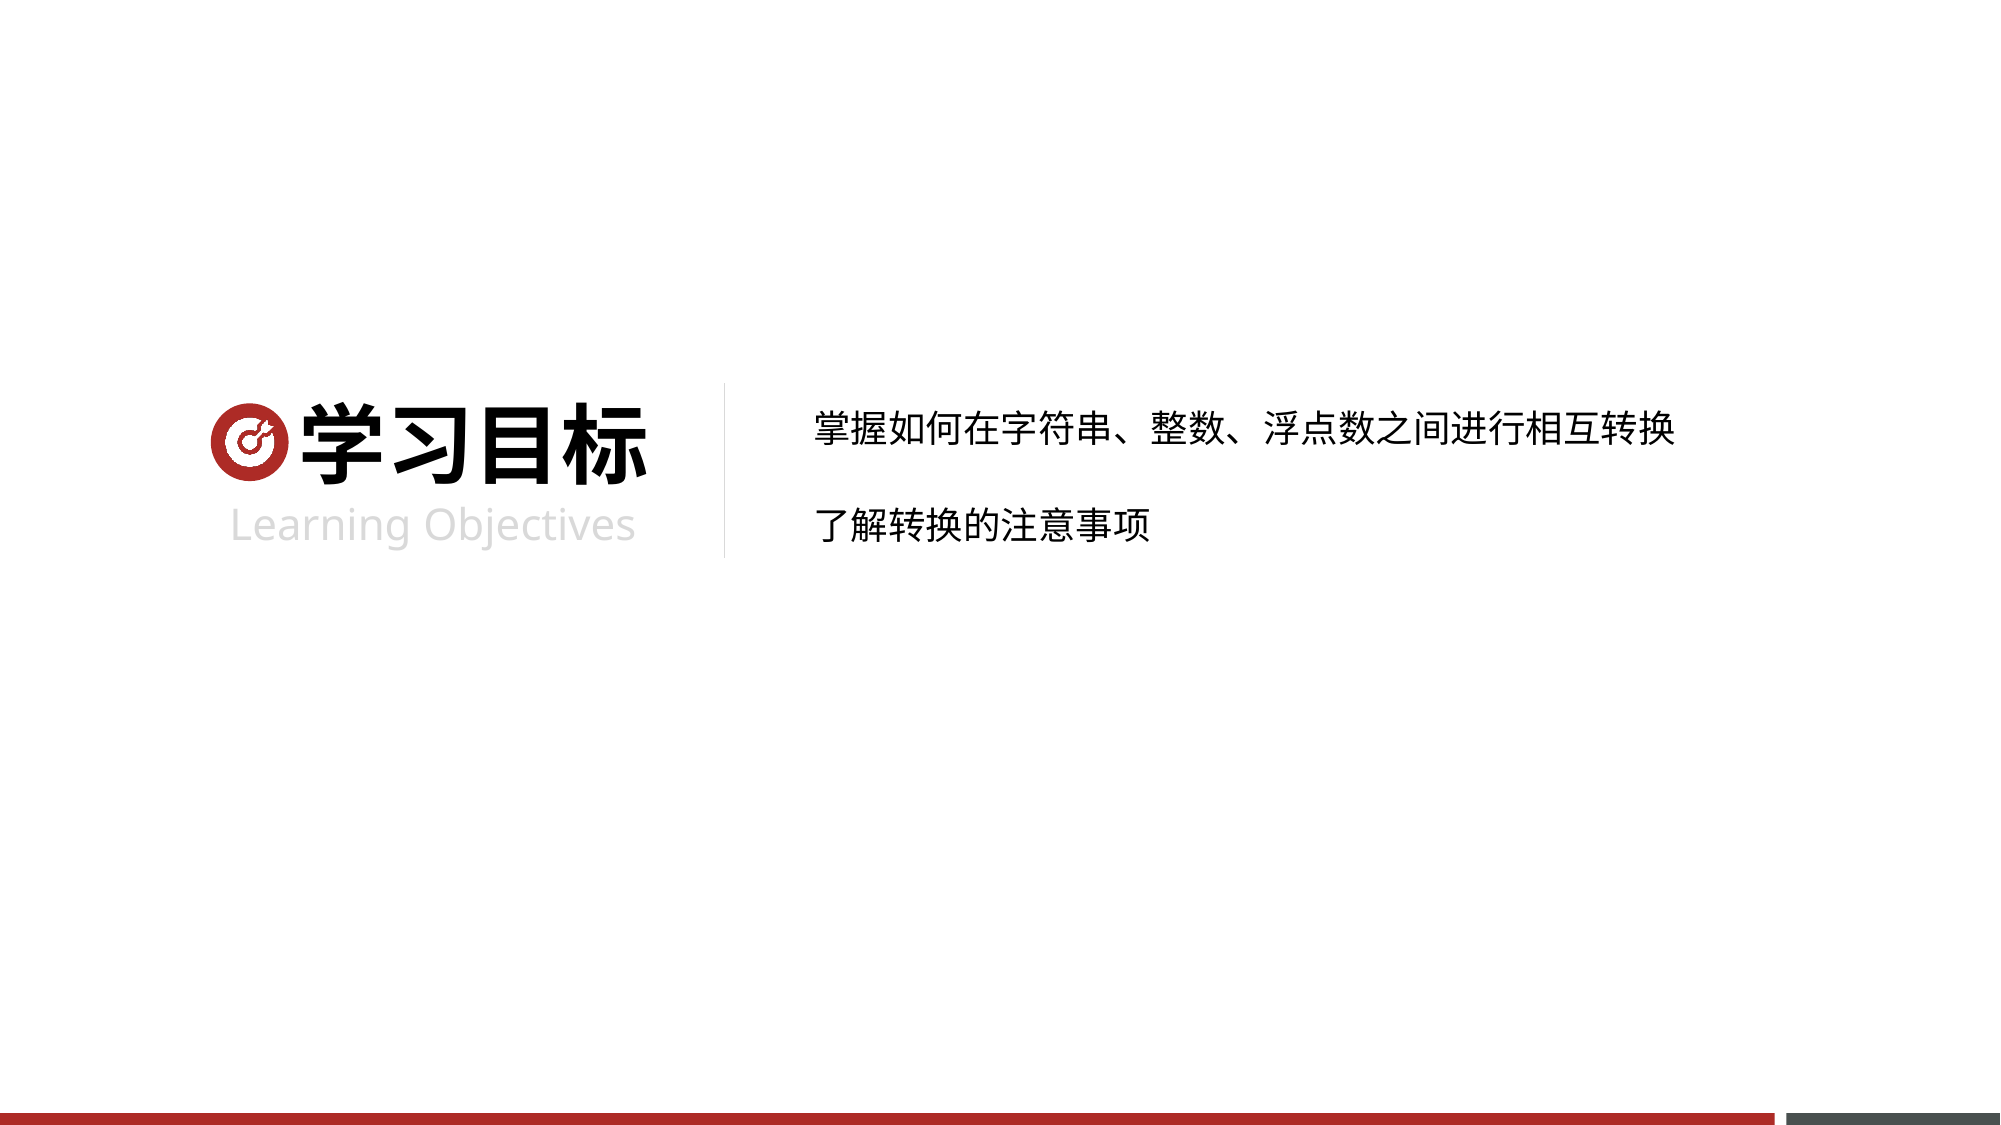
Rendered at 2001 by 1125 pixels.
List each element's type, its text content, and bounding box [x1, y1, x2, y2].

list 掌握如何在字符串、整数、浮点数之间进行相互转换 了解转换的注意事项 [798, 55, 1832, 852]
picture [216, 408, 283, 476]
